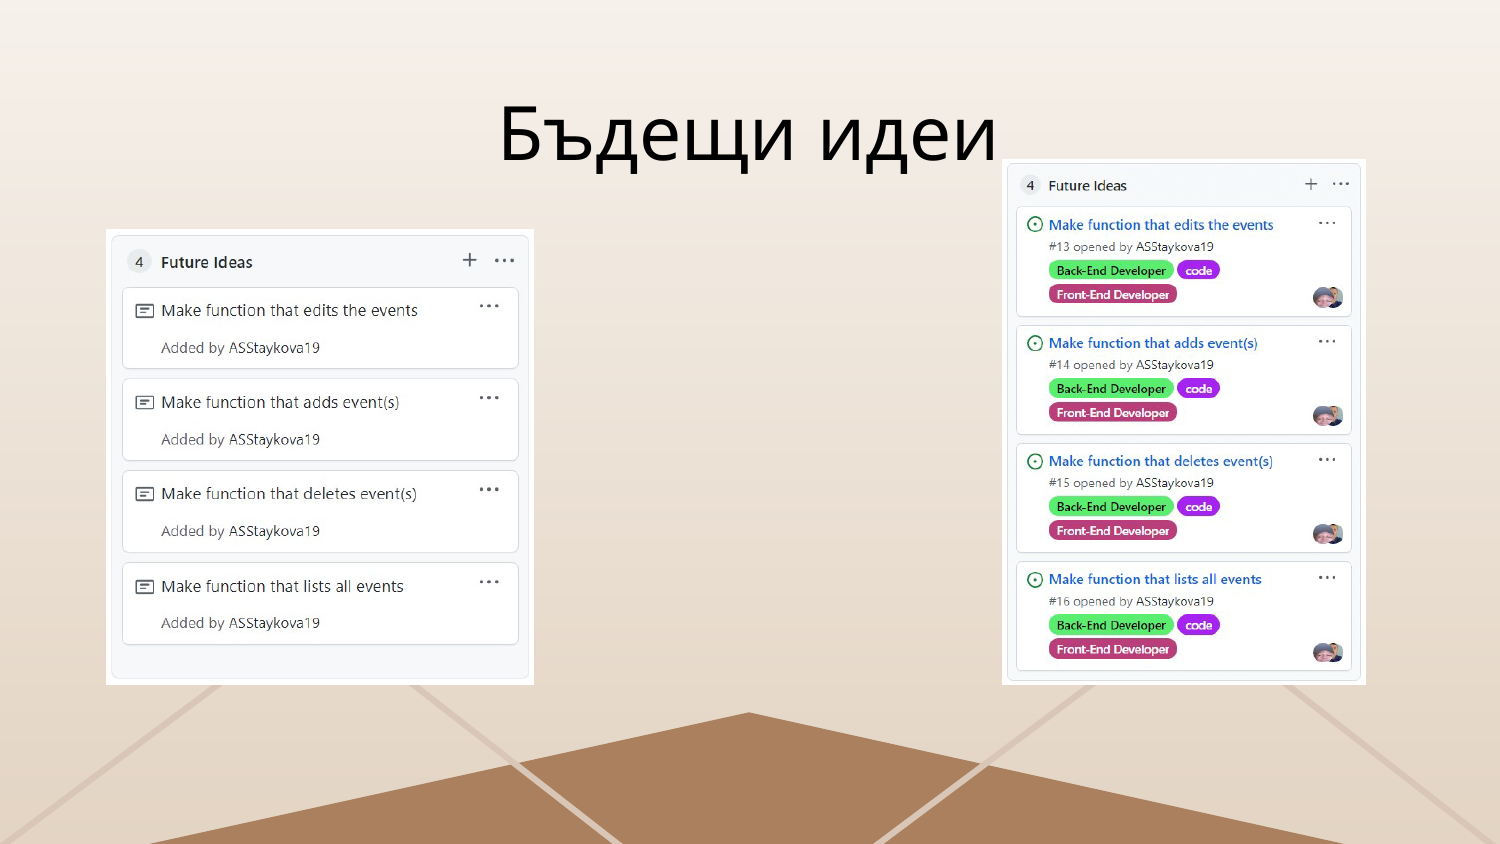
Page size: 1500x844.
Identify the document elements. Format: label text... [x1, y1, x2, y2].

text_box Бъдещи идеи [344, 78, 1153, 184]
text_box [878, 693, 1492, 844]
picture [106, 229, 535, 685]
text_box [4, 693, 618, 844]
picture [1002, 159, 1367, 685]
text_box [516, 712, 983, 844]
